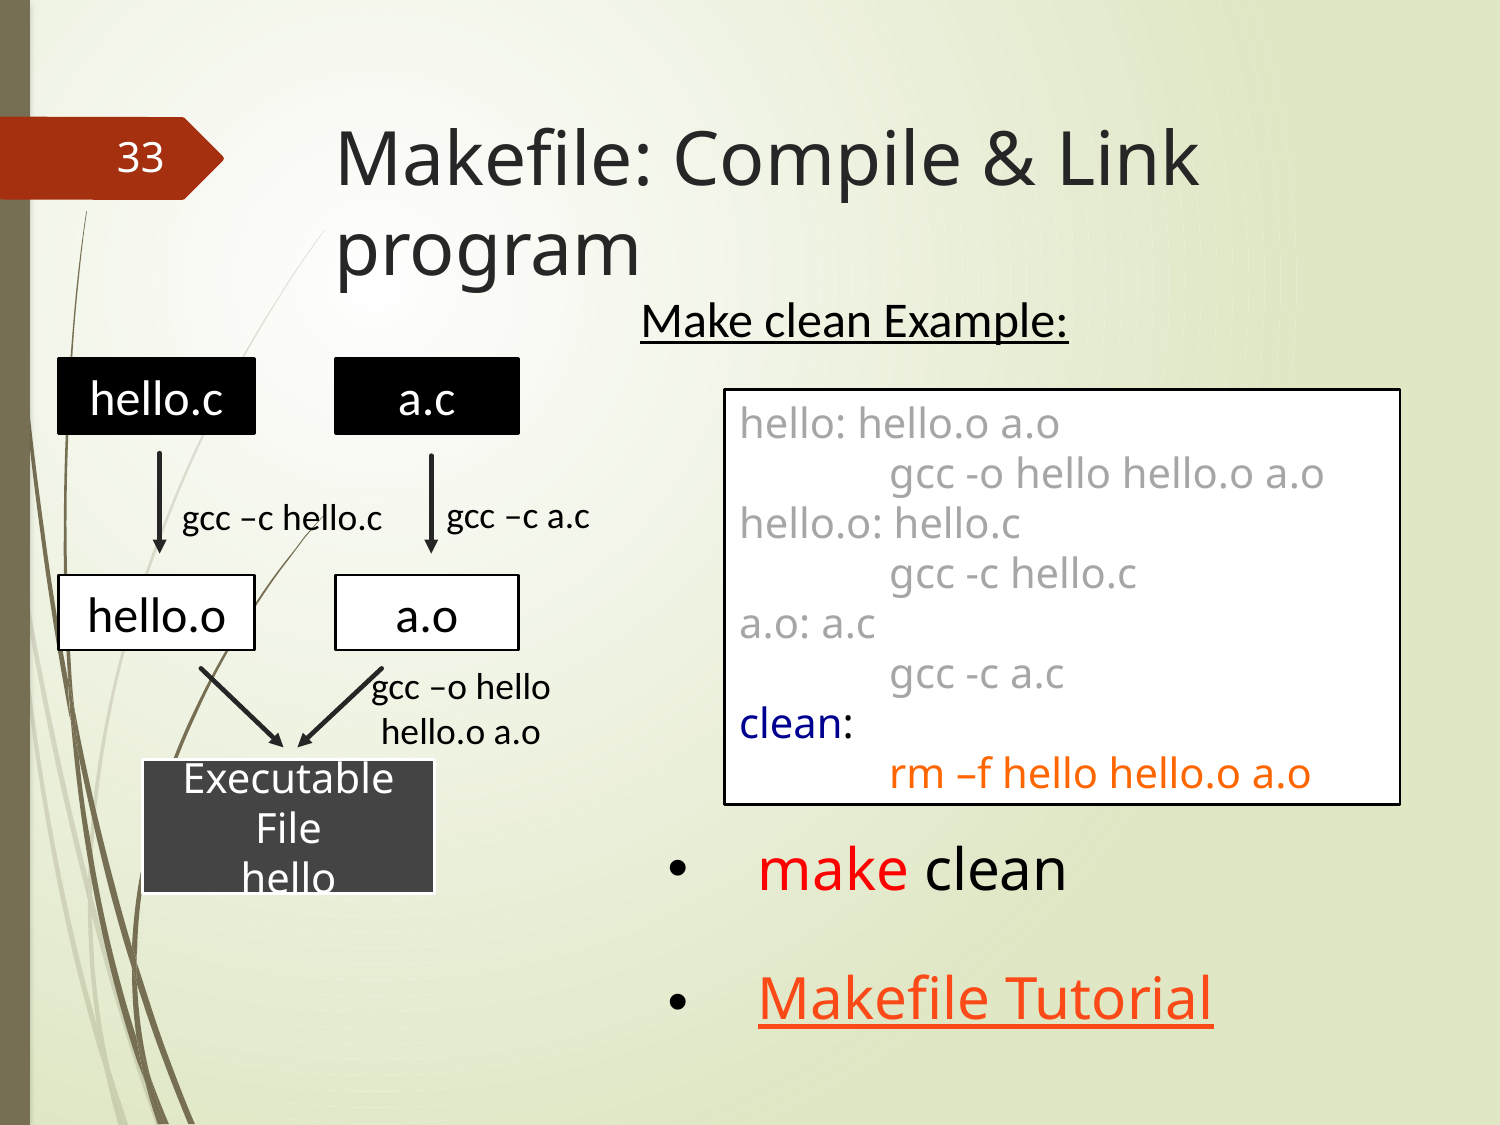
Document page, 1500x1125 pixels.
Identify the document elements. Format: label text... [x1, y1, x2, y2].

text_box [58, 358, 636, 894]
text_box Make clean Example: [612, 280, 1098, 356]
text_box hello: hello.o a.o gcc -o hello hello.o a.o hello.o: hello.c gcc -c hello.c a.o: a.c gcc -c a.c clean: rm –f hello hello.o a.o [723, 388, 1401, 806]
text_box Makefile Tutorial [577, 954, 1337, 1049]
title Makefile: Compile & Link program [319, 102, 1400, 313]
text_box make clean [577, 825, 1337, 910]
slide_number 33 [83, 129, 180, 190]
